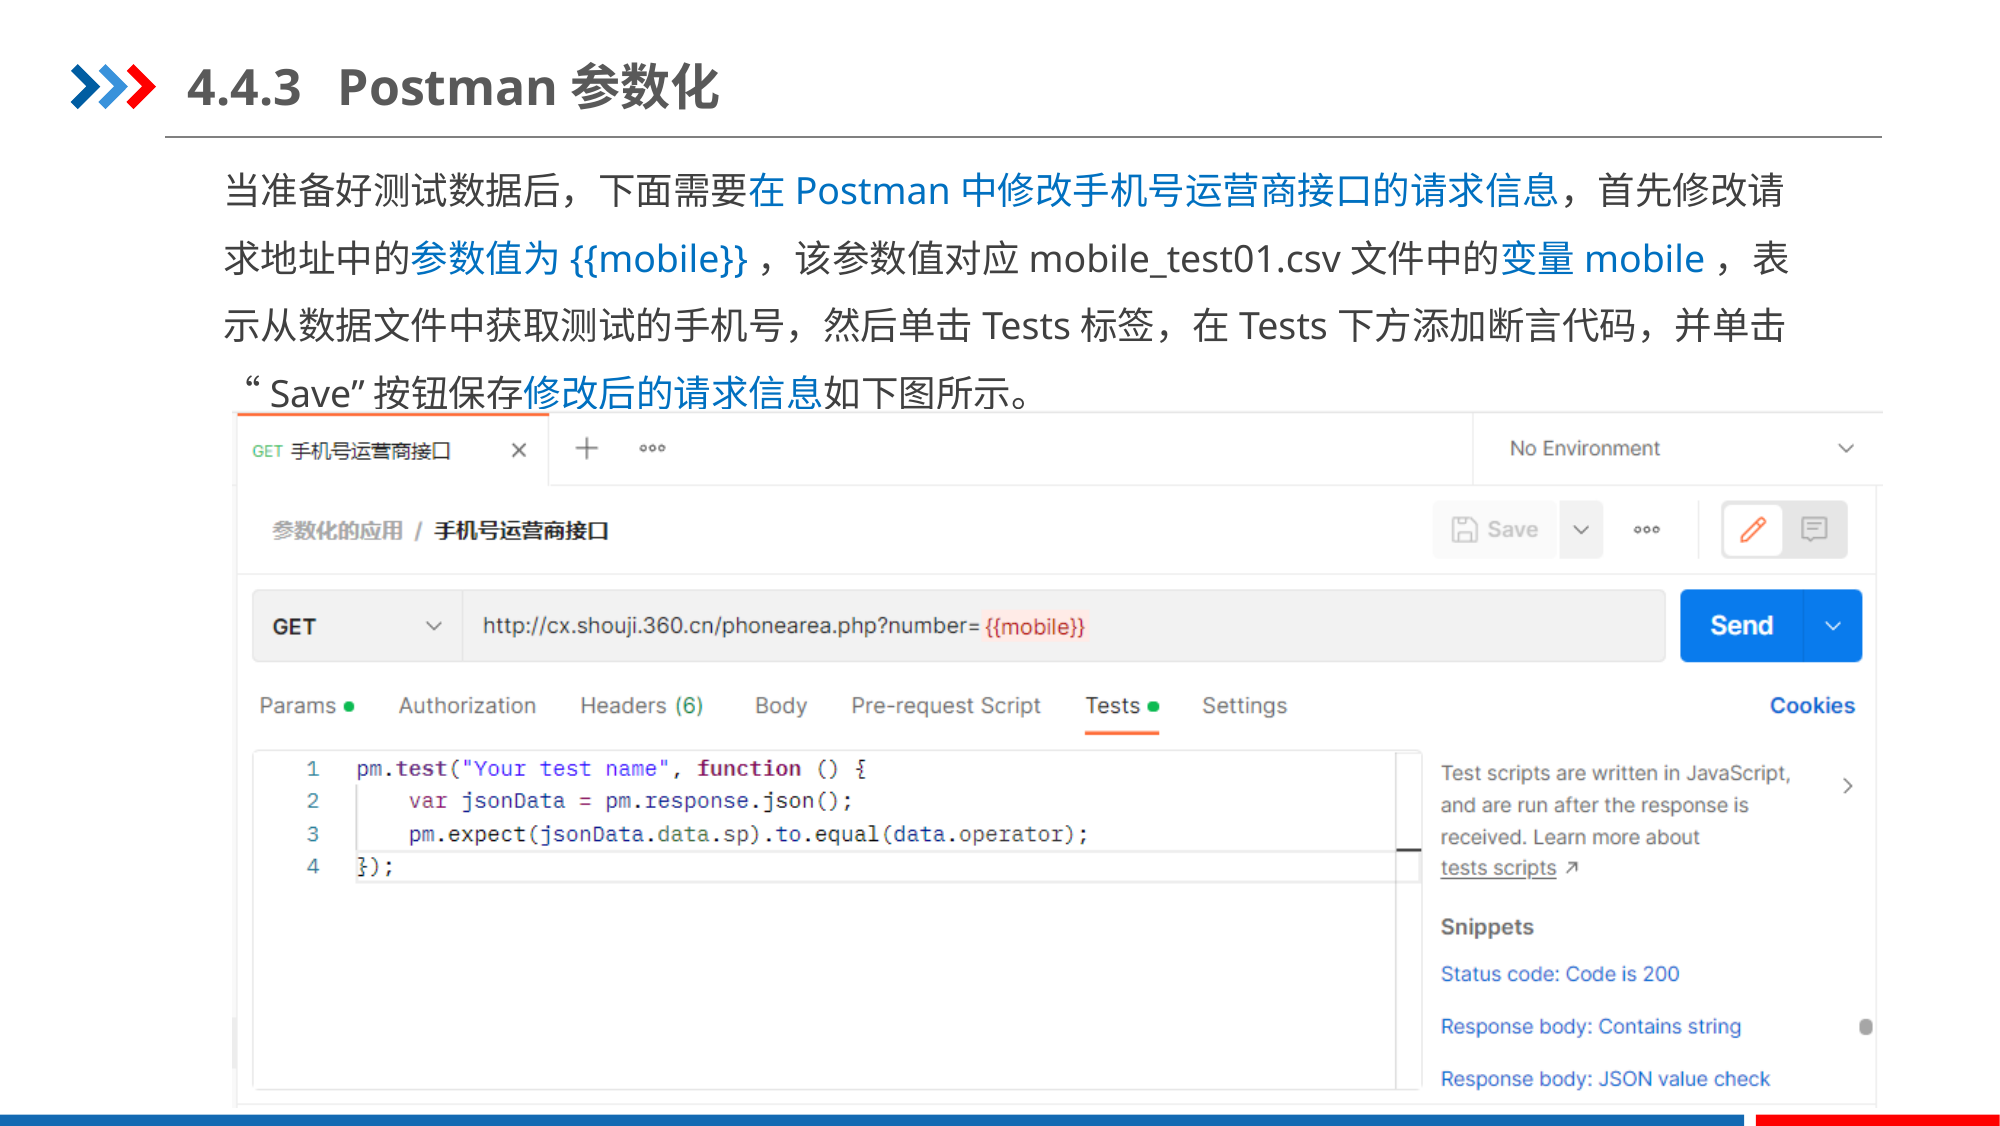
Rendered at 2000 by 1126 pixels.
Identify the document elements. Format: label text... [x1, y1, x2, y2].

text_box 当准备好测试数据后，下面需要在Postman中修改手机号运营商接口的请求信息，首先修改请求地址中的参数值为{{mobile}}，该参数值对应mobile_test01.csv文件中的变量mobile，表示从数据文件中获取测试的手机号，然后单击Tests标签，在Tests下方添加断言代码，并单击“Save”按钮保存修改后的请求信息如下图所示。 [208, 137, 1816, 423]
picture [231, 408, 1883, 1108]
text_box 4.4.3 Postman参数化 [187, 43, 827, 127]
